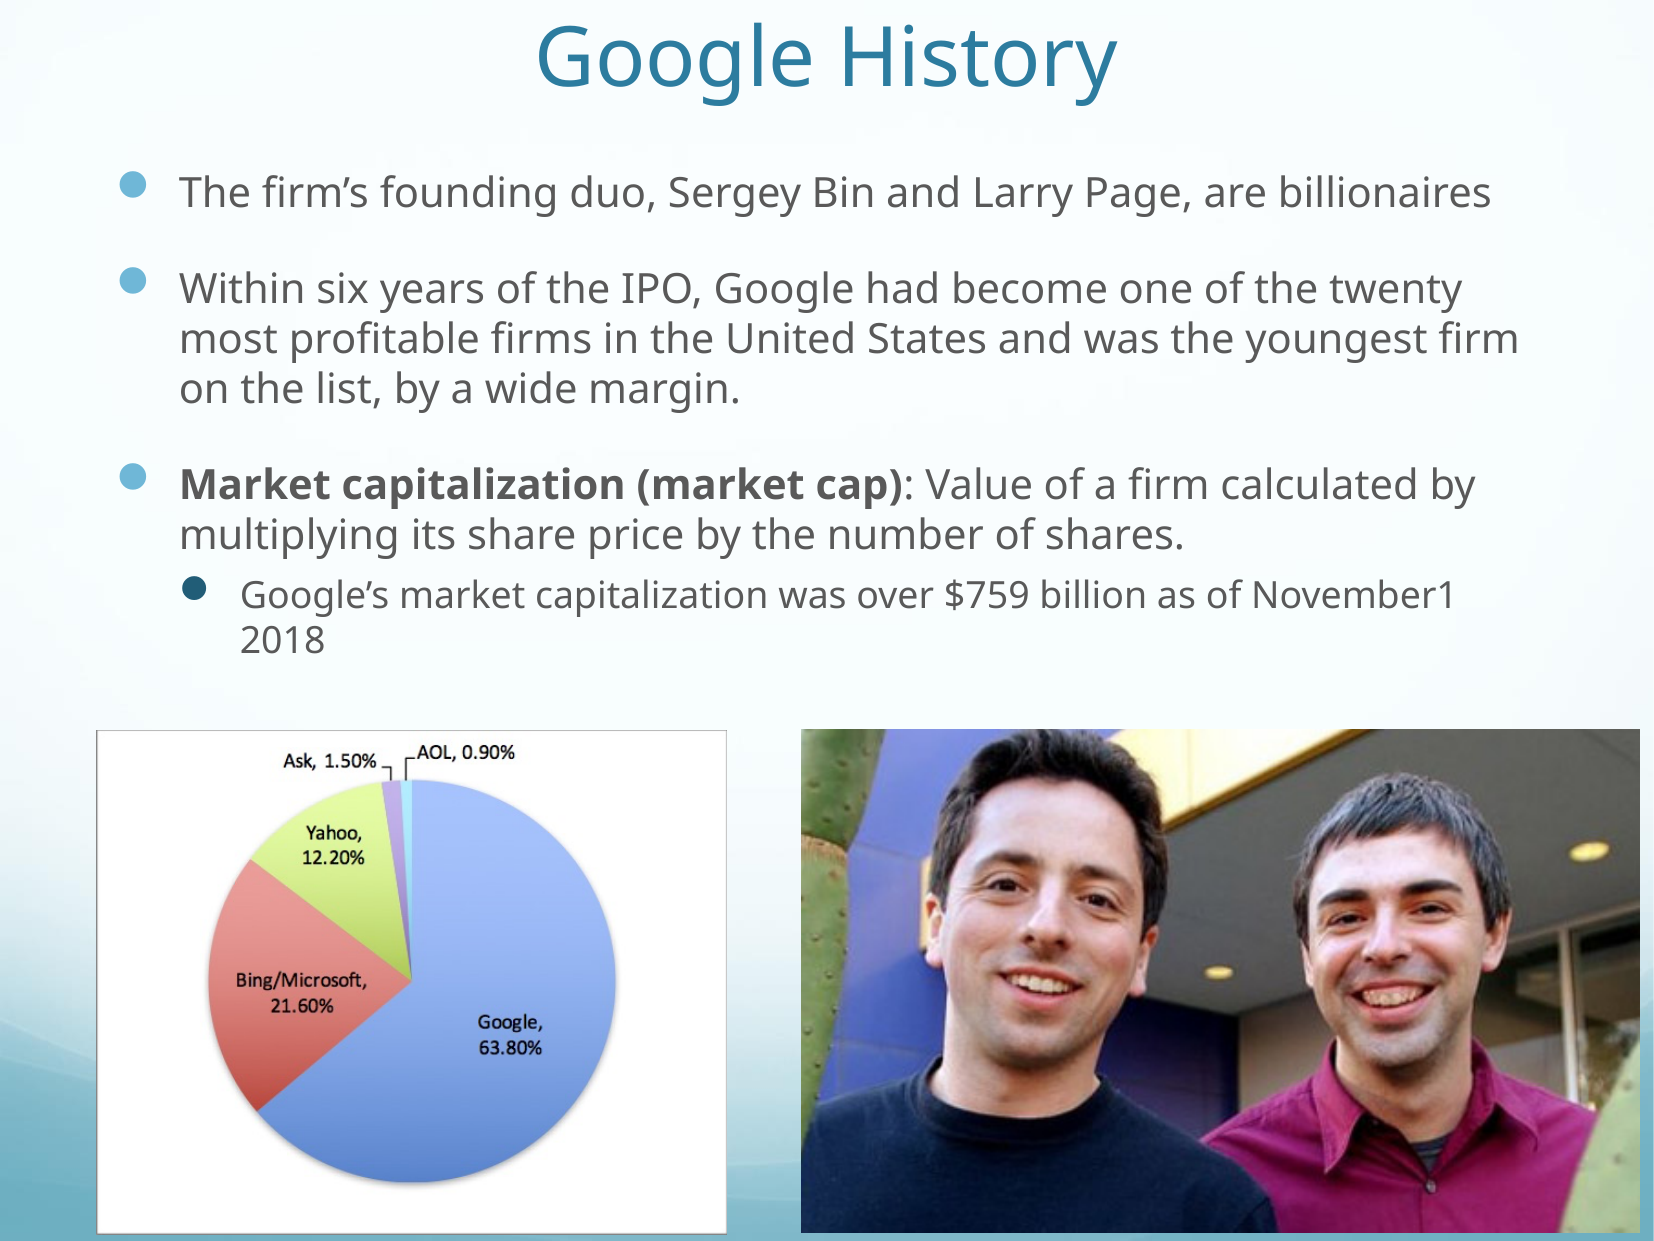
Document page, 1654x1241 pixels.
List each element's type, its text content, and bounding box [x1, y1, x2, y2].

picture [0, 0, 1654, 1241]
title Google History [99, 0, 1554, 112]
list The firm’s founding duo, Sergey Bin and Larry Page, are billionaires Within six years of the IPO, Google had become one of the twenty most profitable firms in the United States and was the youngest firm on the list, by a wide margin. Market capitalization (market cap): Value of a firm calculated by multiplying its share price by the number of shares. Google’s market capitalization was over $759 billion as of November1 2018 [99, 157, 1554, 943]
